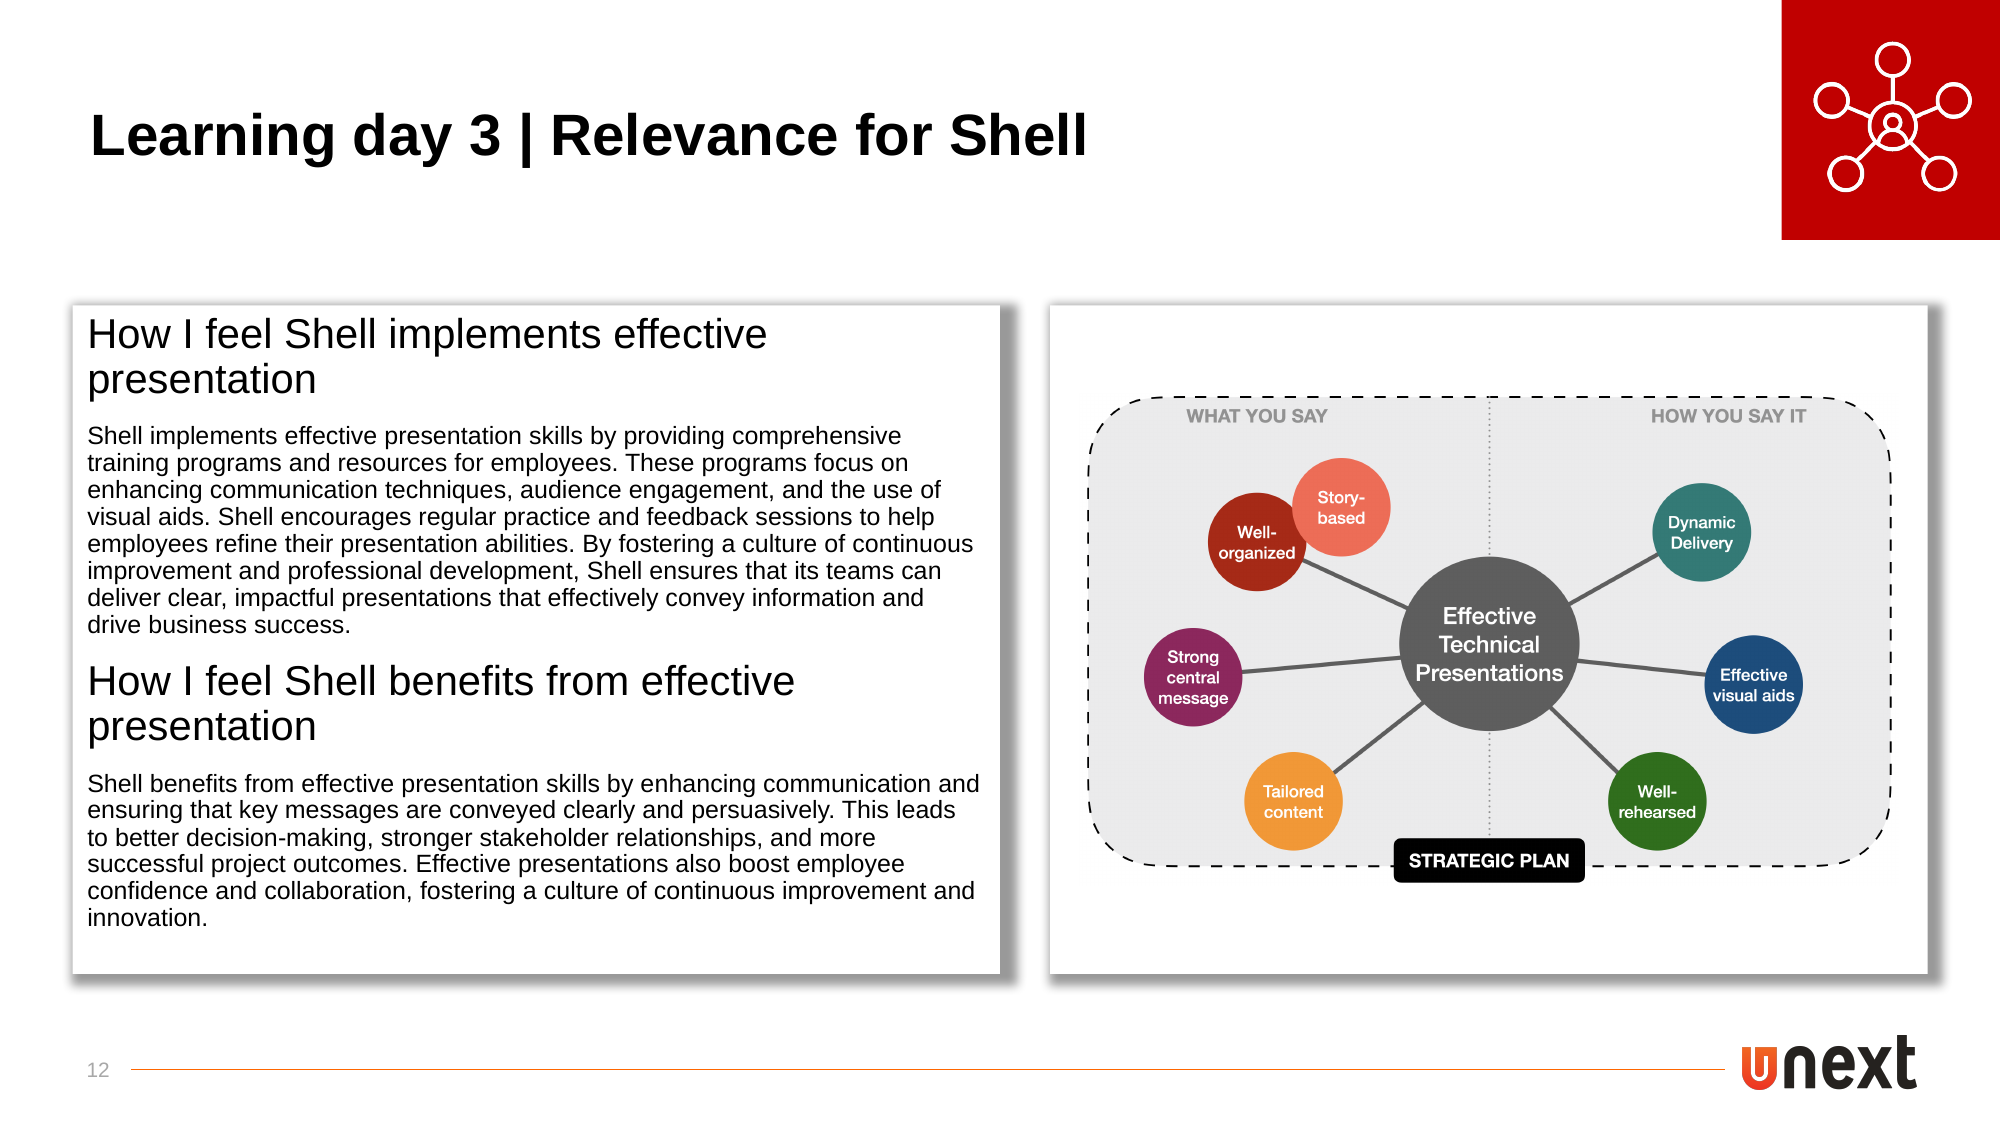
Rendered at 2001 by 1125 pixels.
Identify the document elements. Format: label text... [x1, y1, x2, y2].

picture [1079, 393, 1899, 886]
text_box [1781, 0, 2000, 241]
text_box [1050, 305, 1928, 974]
picture [1795, 19, 1990, 214]
text_box How I feel Shell implements effective presentation Shell implements effective presentation skills by providing comprehensive training programs and resources for employees. These programs focus on enhancing communication techniques, audience engagement, and the use of visual aids. Shell encourages regular practice and feedback sessions to help employees refine their presentation abilities. By fostering a culture of continuous improvement and professional development, Shell ensures that its teams can deliver clear, impactful presentations that effectively convey information and drive business success. How I feel Shell benefits from effective presentation Shell benefits from effective presentation skills by enhancing communication and ensuring that key messages are conveyed clearly and persuasively. This leads to better decision-making, stronger stakeholder relationships, and more successful project outcomes. Effective presentations also boost employee confidence and collaboration, fostering a culture of continuous improvement and innovation. [72, 305, 1000, 974]
picture [1742, 1035, 1917, 1090]
slide_number 12 [48, 1047, 110, 1091]
title Learning day 3 | Relevance for Shell [76, 78, 1795, 196]
